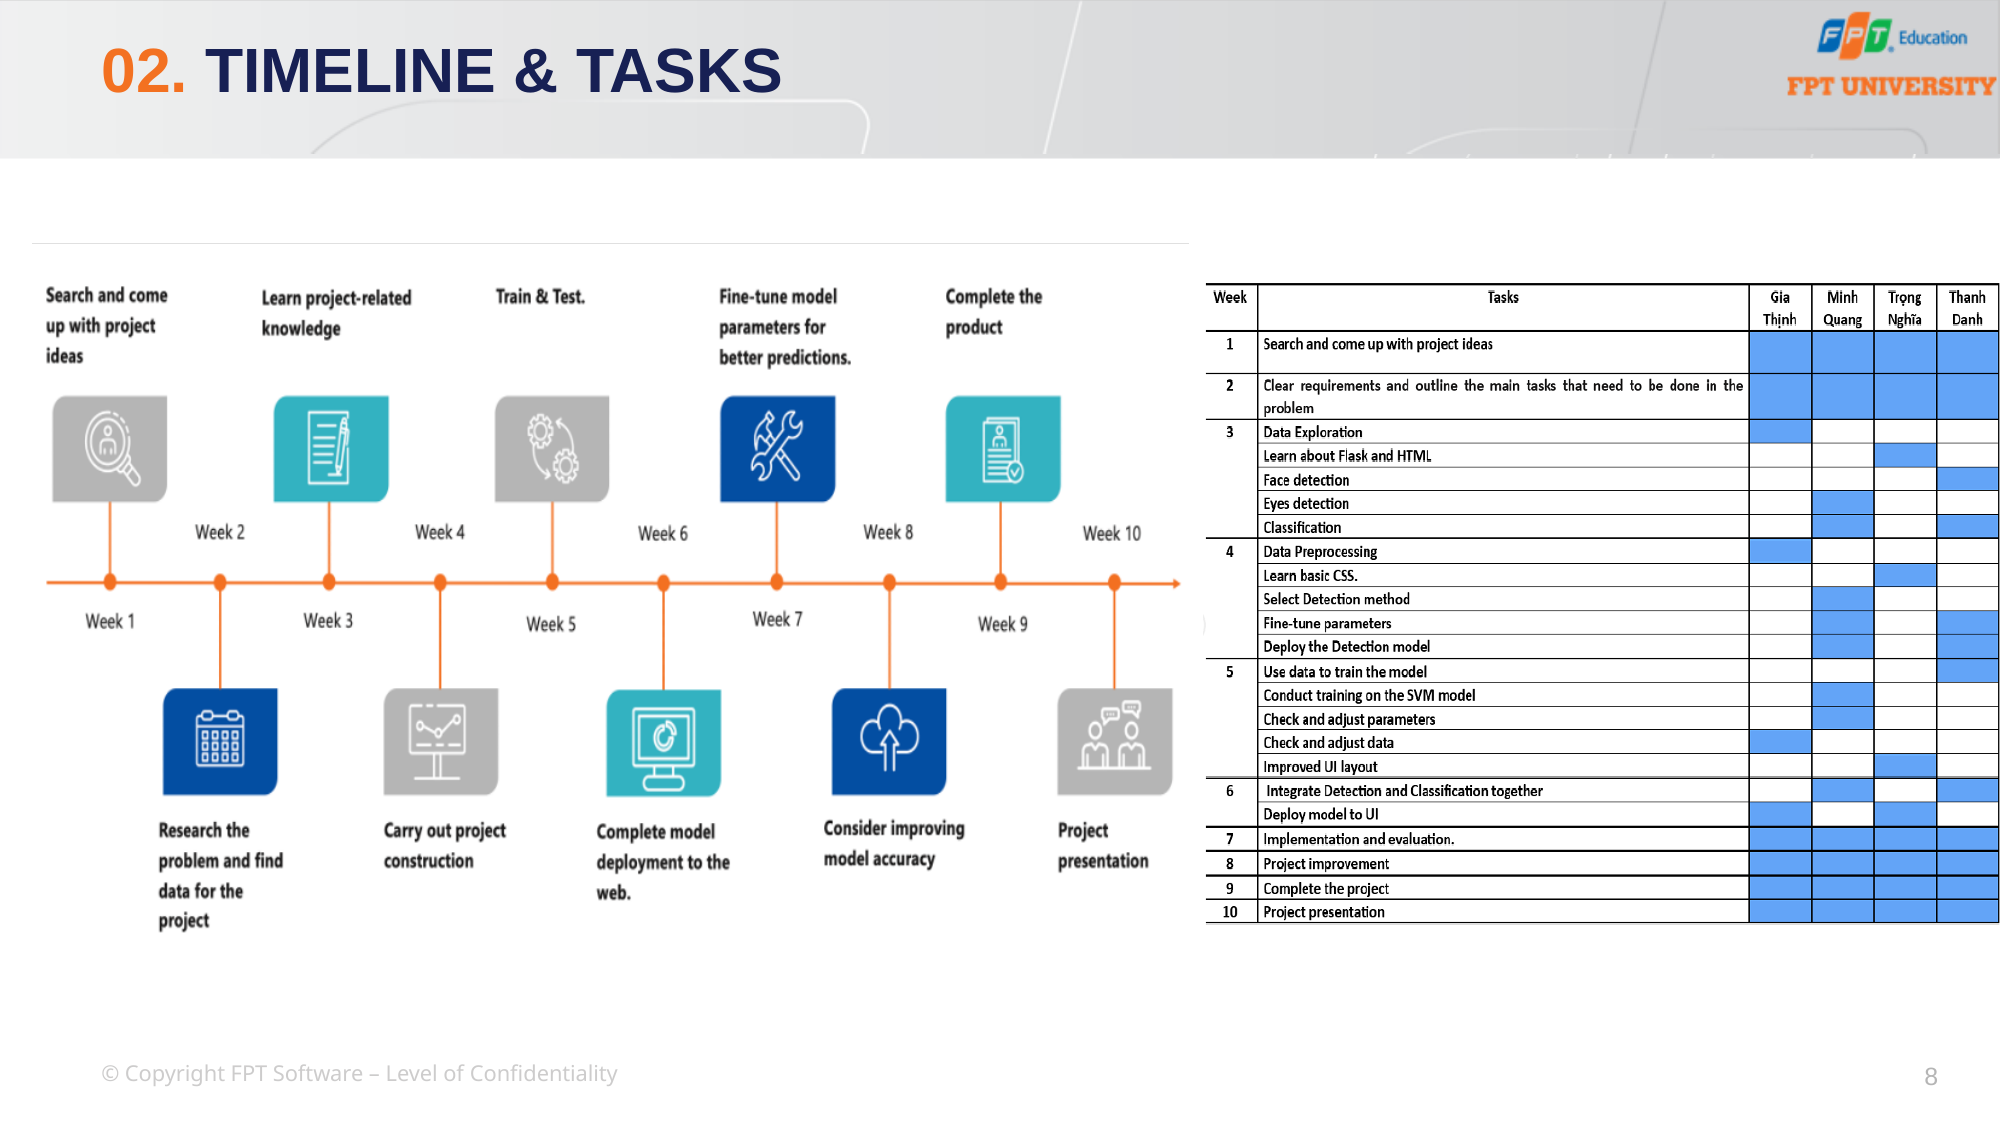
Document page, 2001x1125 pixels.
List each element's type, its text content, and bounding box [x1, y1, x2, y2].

picture [1202, 280, 2000, 926]
picture [0, 0, 2000, 159]
slide_number 8 [1855, 1052, 1954, 1094]
picture [32, 242, 1189, 951]
